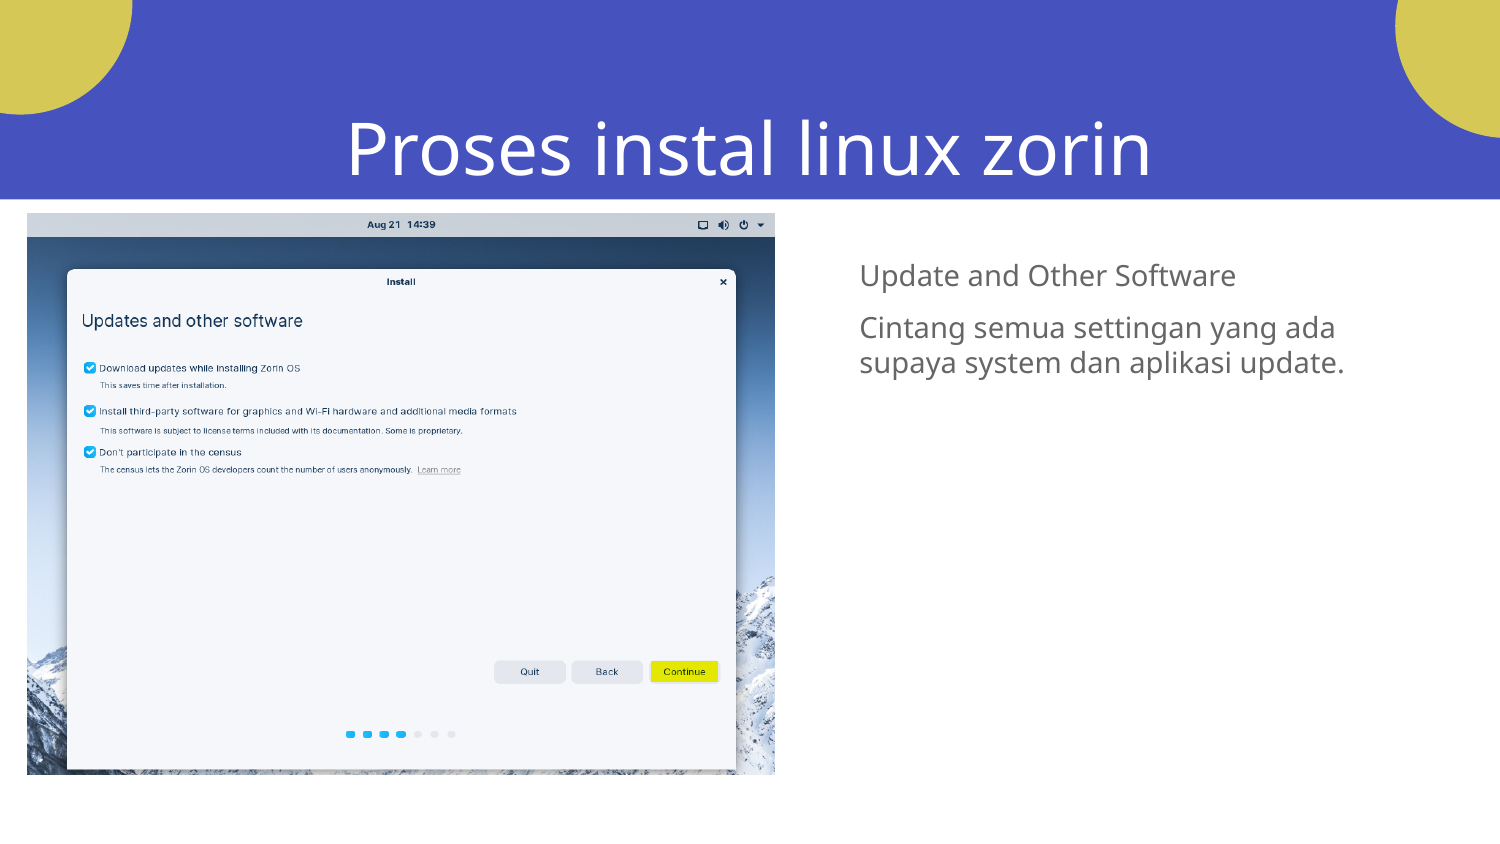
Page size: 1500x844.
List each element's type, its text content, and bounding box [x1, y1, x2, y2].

list Update and Other Software Cintang semua settingan yang ada supaya system dan aplikasi update. [821, 242, 1437, 746]
picture [27, 213, 776, 775]
title Proses instal linux zorin [118, 87, 1382, 182]
